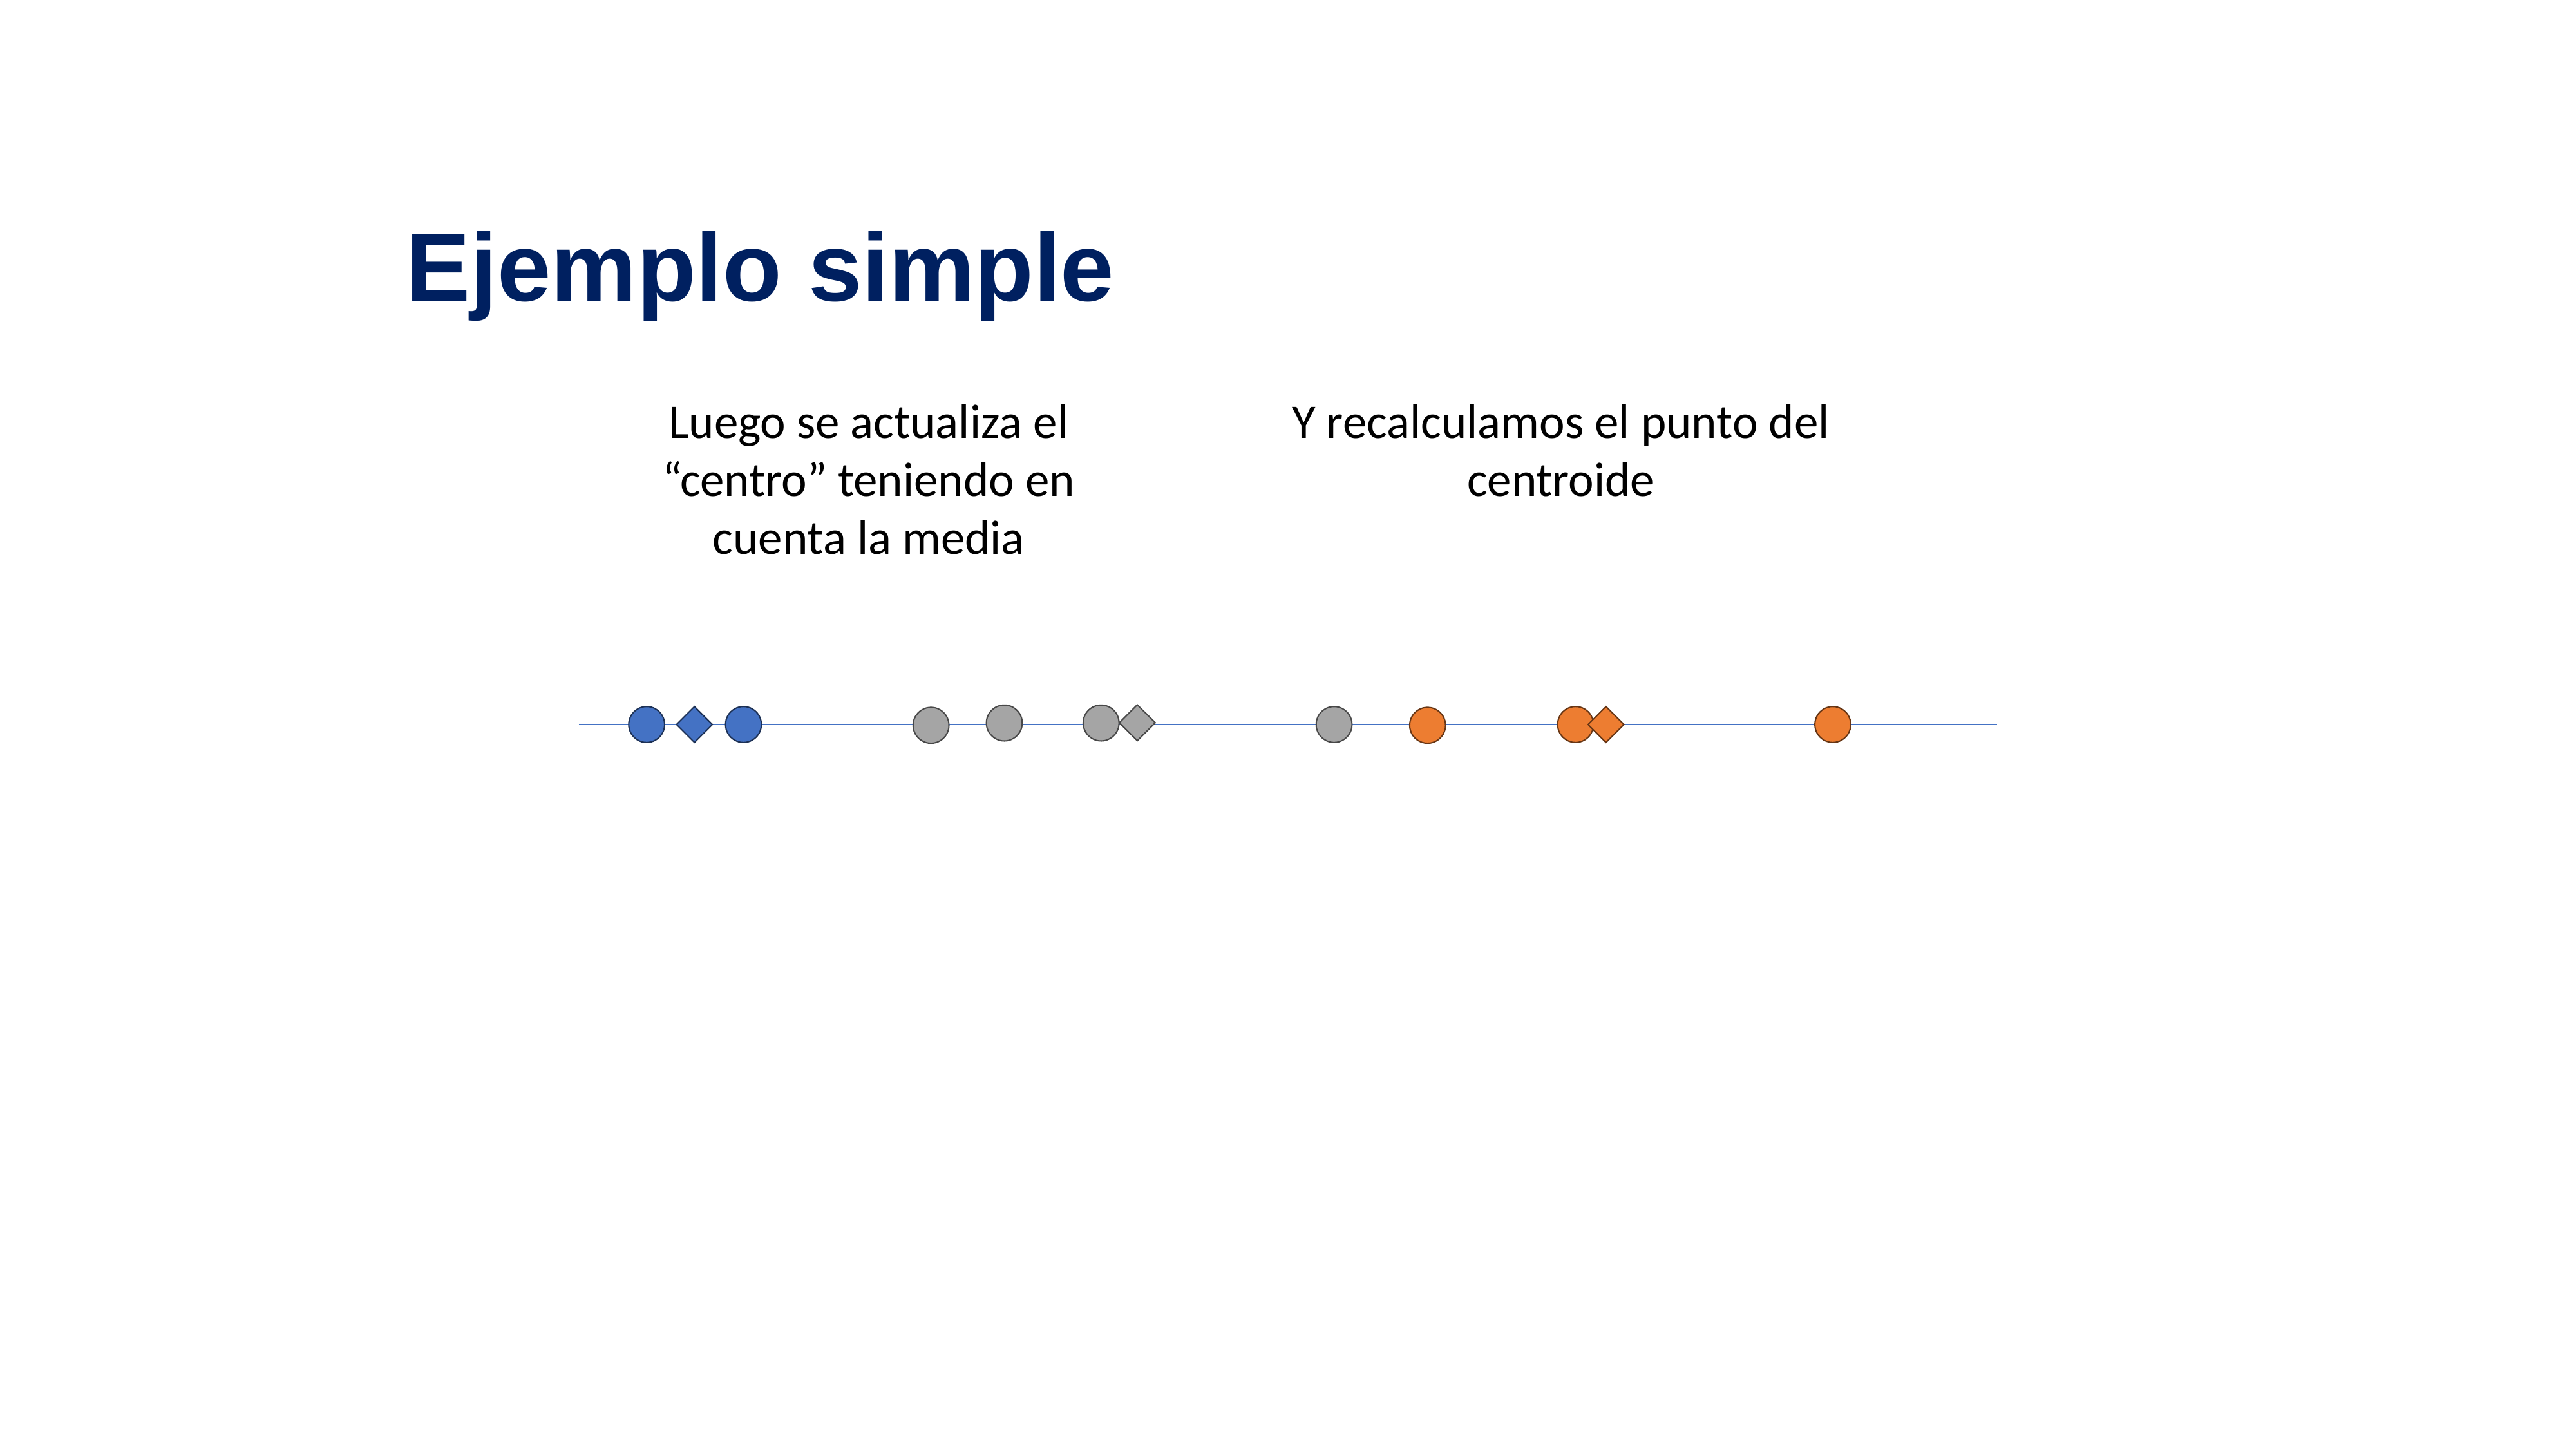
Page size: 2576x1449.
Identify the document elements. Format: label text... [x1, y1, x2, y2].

text_box [1814, 725, 1852, 743]
text_box [985, 704, 1023, 724]
text_box [985, 725, 1023, 742]
text_box [1409, 706, 1446, 724]
text_box [1315, 725, 1353, 743]
text_box [1118, 704, 1157, 724]
text_box Ejemplo simple [386, 194, 2126, 348]
text_box [628, 706, 665, 724]
text_box [1587, 725, 1625, 744]
text_box [1557, 706, 1593, 724]
text_box [1557, 725, 1593, 743]
text_box [676, 725, 713, 744]
text_box Y recalculamos el punto del centroide [1271, 380, 1851, 516]
text_box [724, 706, 762, 724]
text_box [1814, 706, 1852, 724]
text_box [1082, 704, 1120, 724]
text_box [912, 706, 950, 724]
text_box [1121, 725, 1154, 742]
text_box [1408, 725, 1446, 744]
text_box Luego se actualiza el “centro” teniendo en cuenta la media [578, 380, 1159, 574]
text_box [724, 725, 762, 743]
text_box [1315, 706, 1353, 724]
text_box [1083, 725, 1120, 742]
text_box [1587, 705, 1625, 724]
text_box [628, 725, 665, 743]
text_box [912, 725, 950, 744]
text_box [676, 705, 713, 724]
